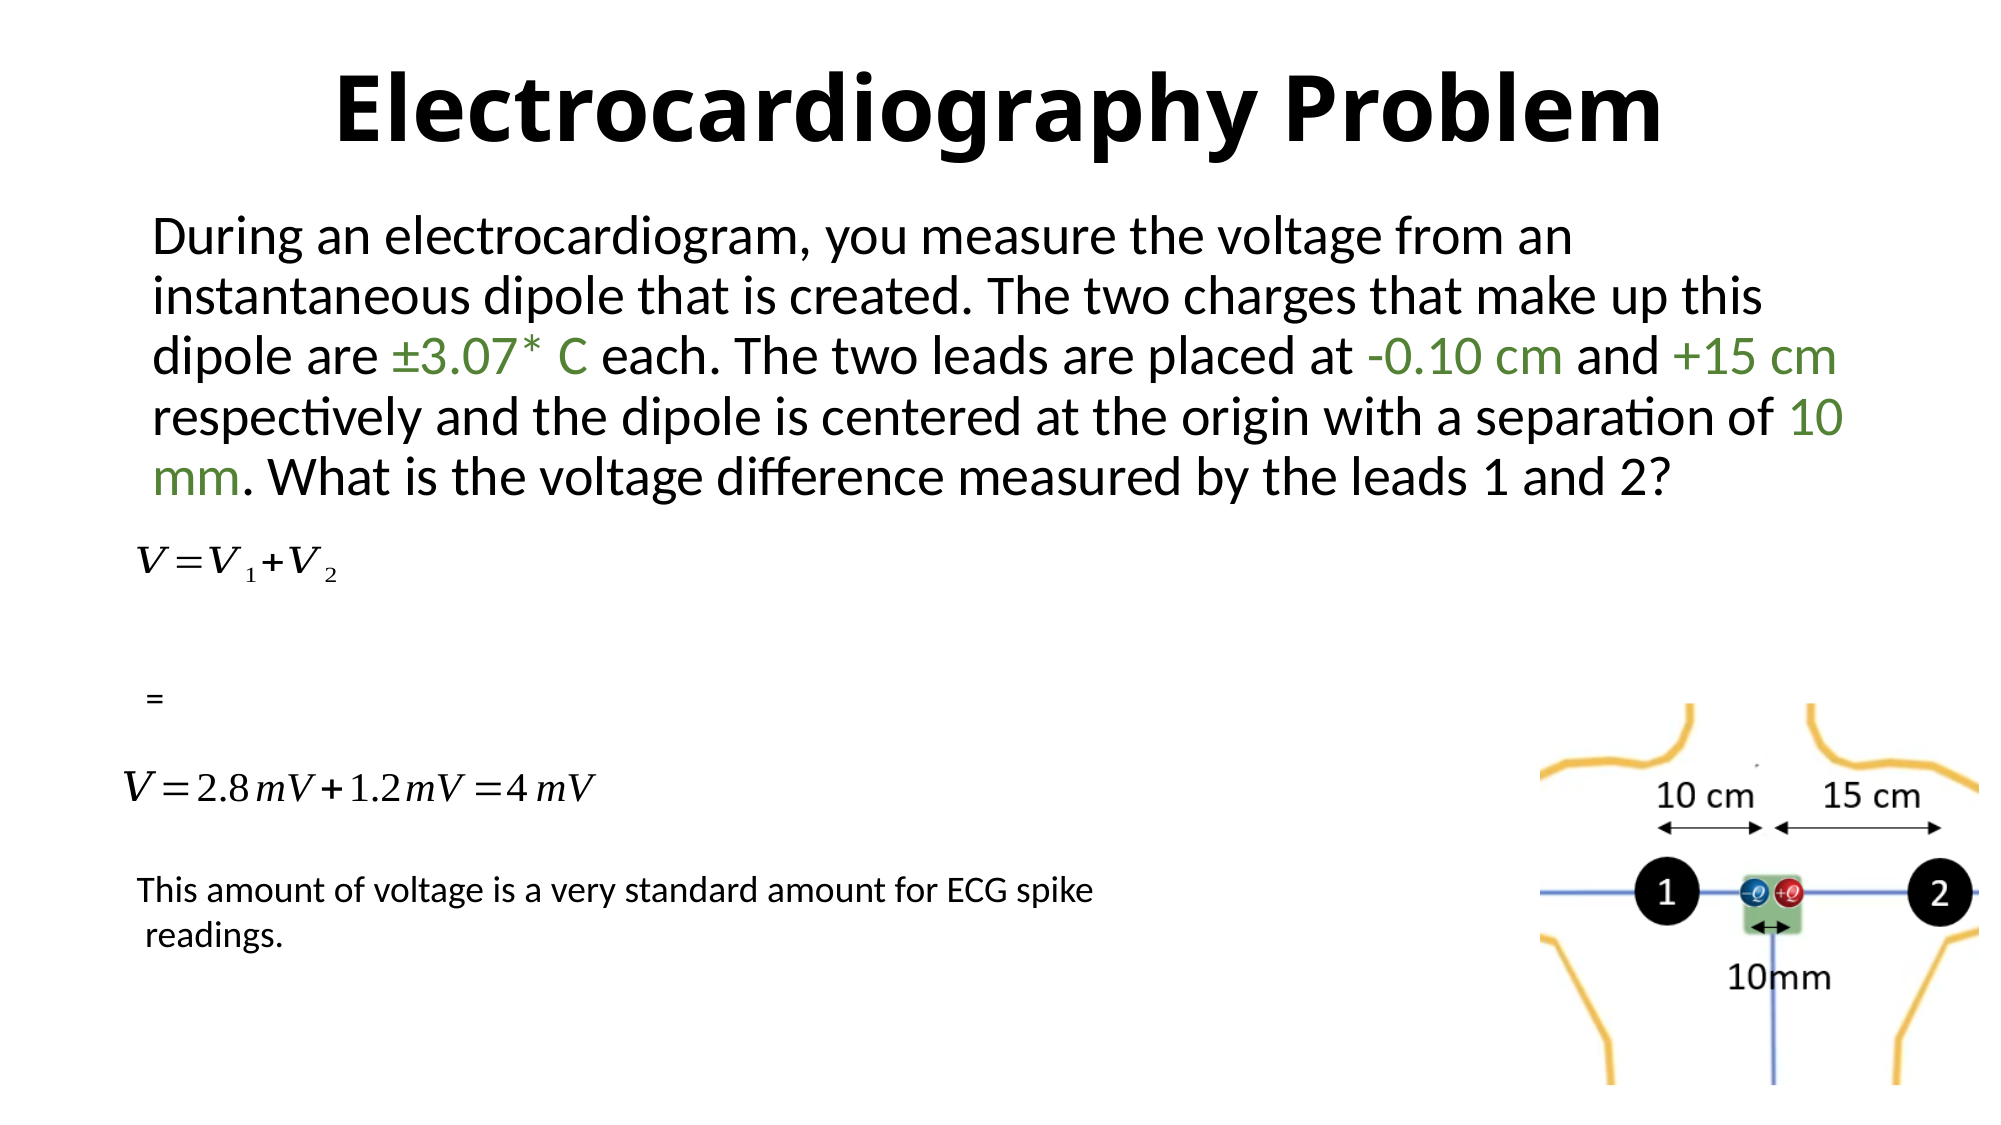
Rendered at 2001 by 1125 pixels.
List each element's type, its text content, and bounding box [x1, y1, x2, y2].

picture [1540, 690, 1979, 1095]
text_box This amount of voltage is a very standard amount for ECG spike readings. [121, 858, 1118, 963]
title Electrocardiography Problem [137, 30, 1863, 194]
